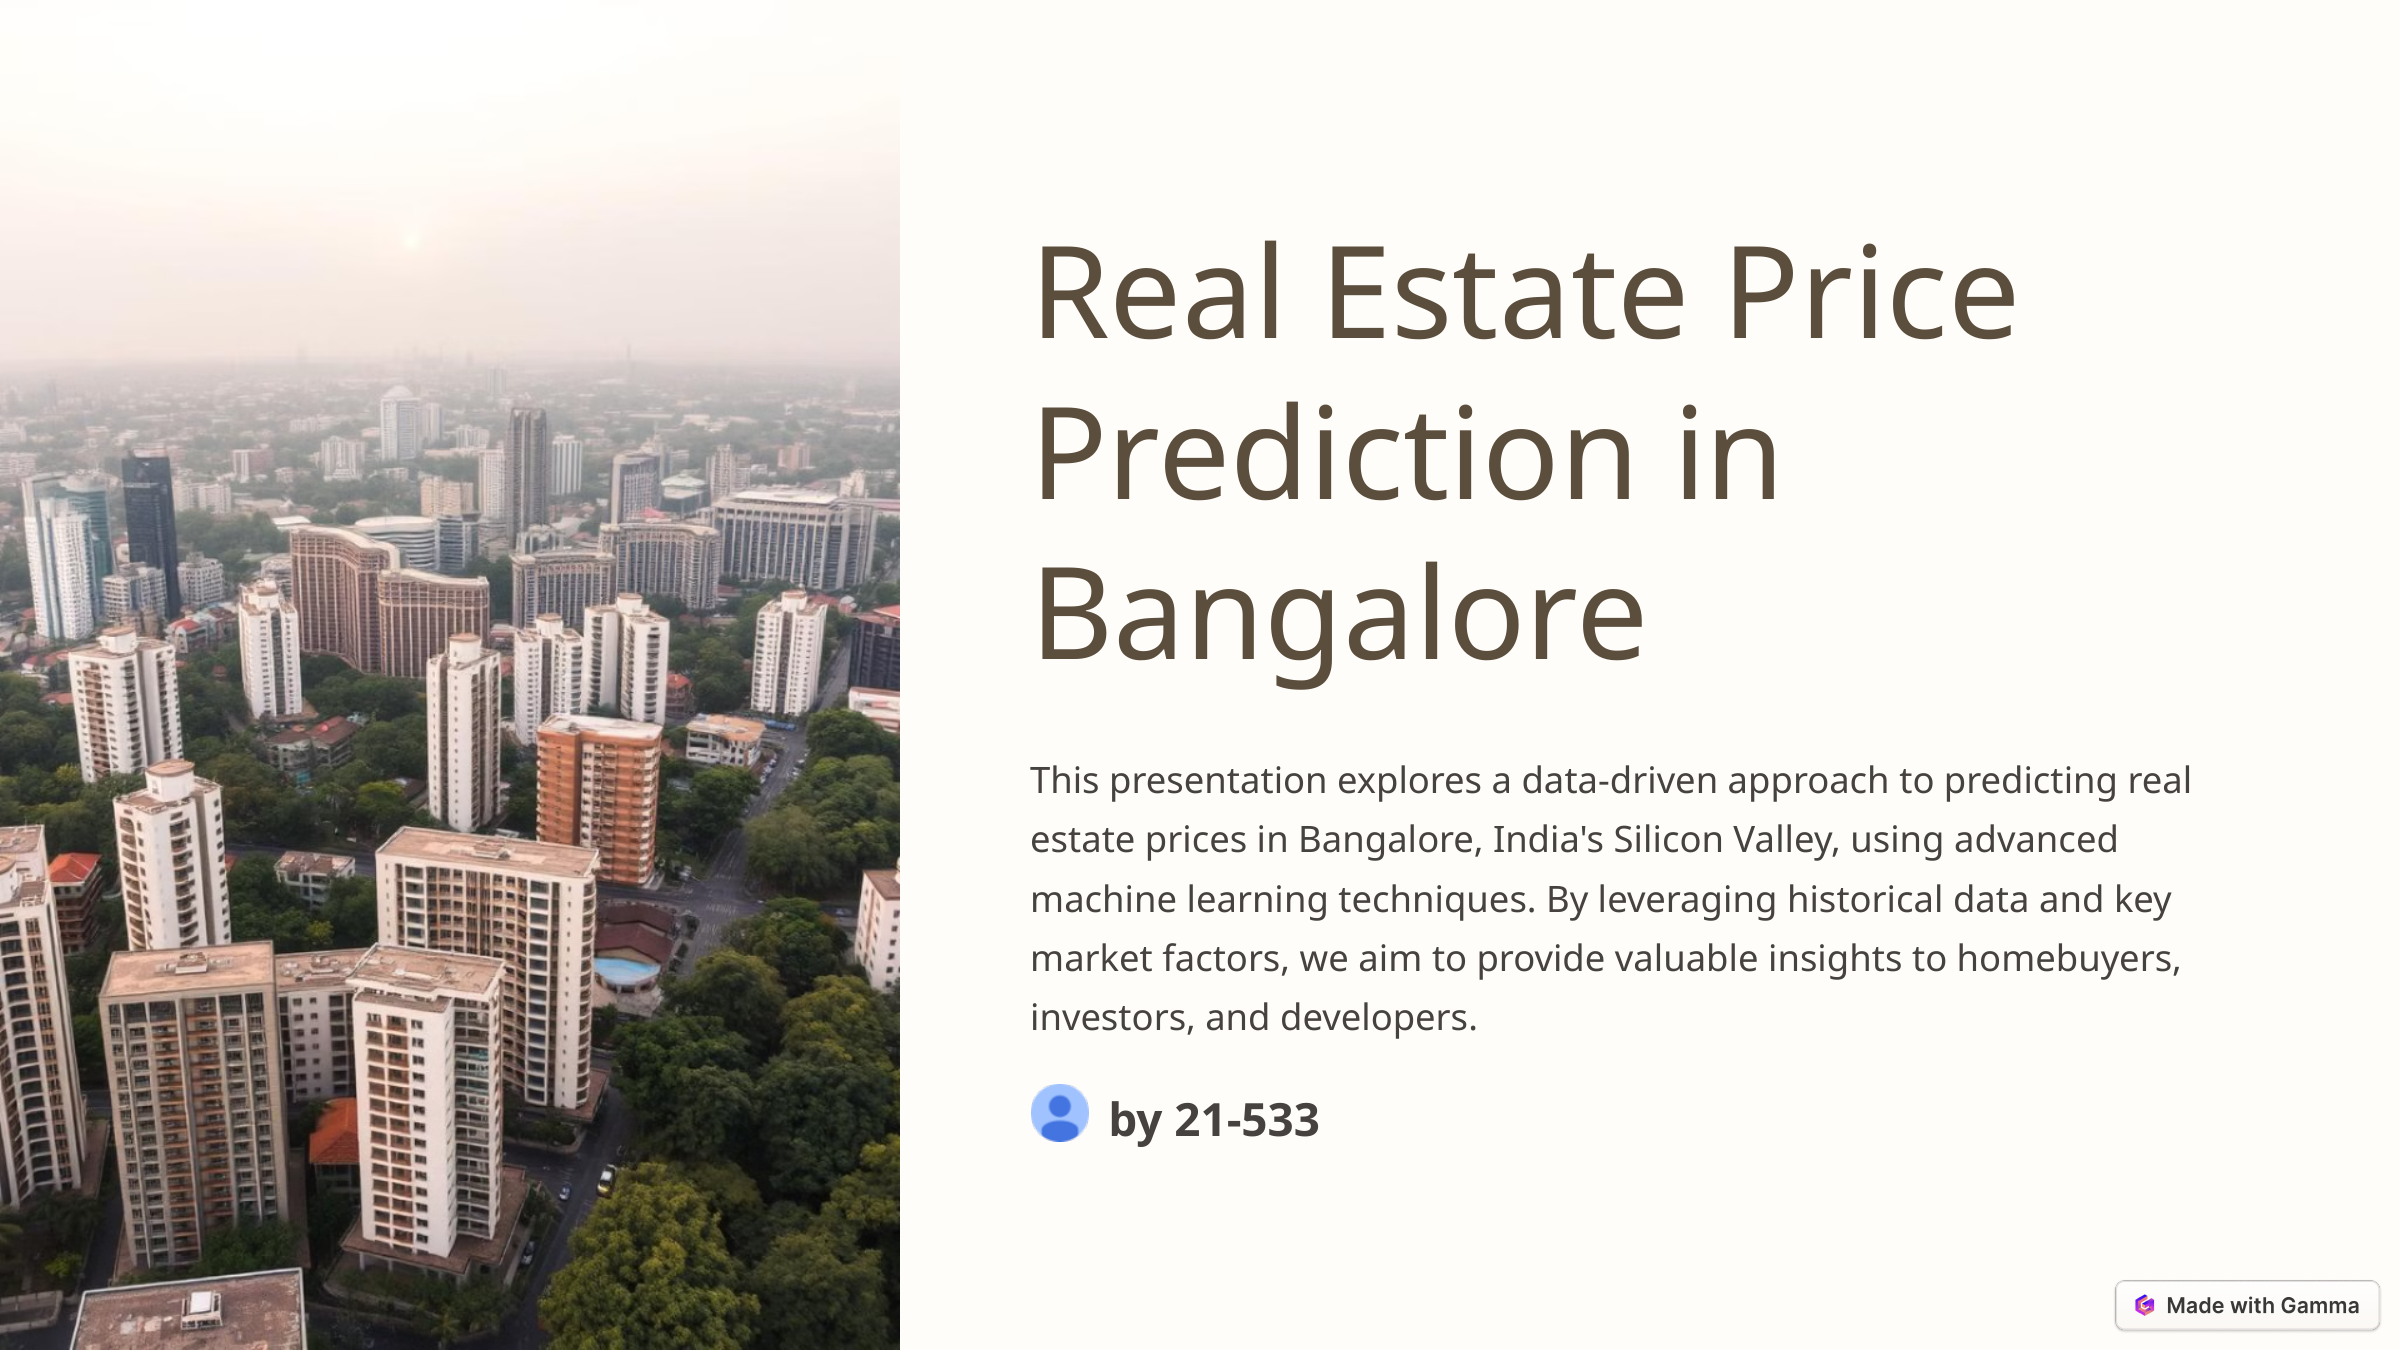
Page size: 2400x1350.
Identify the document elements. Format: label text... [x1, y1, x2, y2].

text_box Real Estate Price Prediction in Bangalore [1030, 204, 2270, 686]
picture [0, 0, 900, 1350]
text_box by 21-533 [1108, 1080, 1332, 1146]
picture [2106, 1271, 2389, 1339]
text_box This presentation explores a data-driven approach to predicting real estate prices in Bangalore, India's Silicon Valley, using advanced machine learning techniques. By leveraging historical data and key market factors, we aim to provide valuable insights to homebuyers, investors, and developers. [1030, 741, 2270, 1039]
picture [1031, 1084, 1089, 1142]
